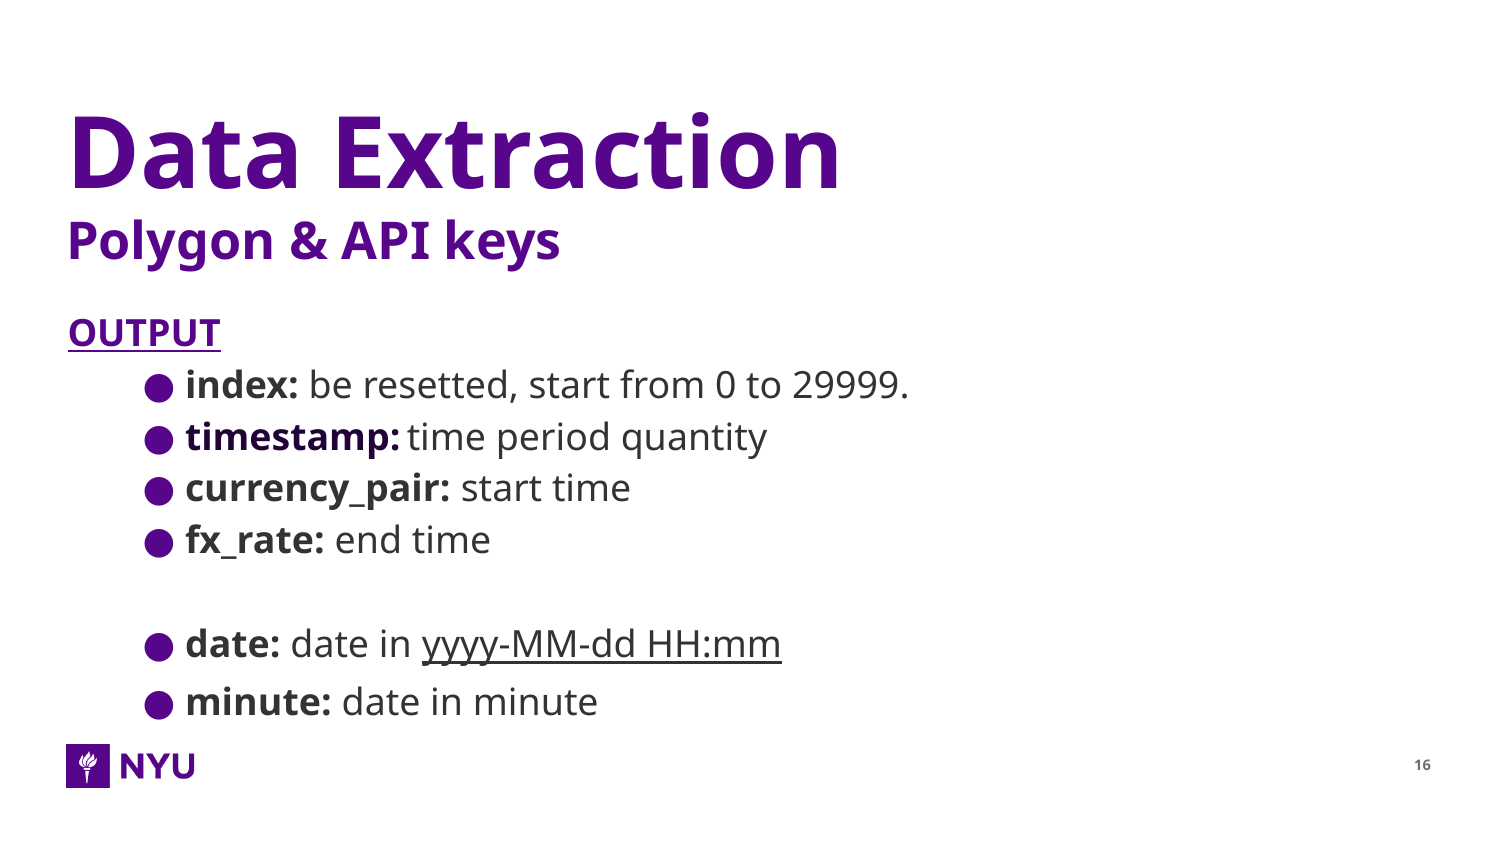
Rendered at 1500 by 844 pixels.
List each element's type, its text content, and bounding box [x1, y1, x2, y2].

title Polygon & API keys [51, 204, 1126, 313]
list OUTPUT ● index: be resetted, start from 0 to 29999. ● timestamp: time period quantity ● currency_pair: start time ● fx_rate: end time ● date: date in yyyy-MM-dd HH:mm ● minute: date in minute [52, 287, 1448, 656]
picture [66, 744, 195, 788]
title Data Extraction [51, 96, 1126, 204]
